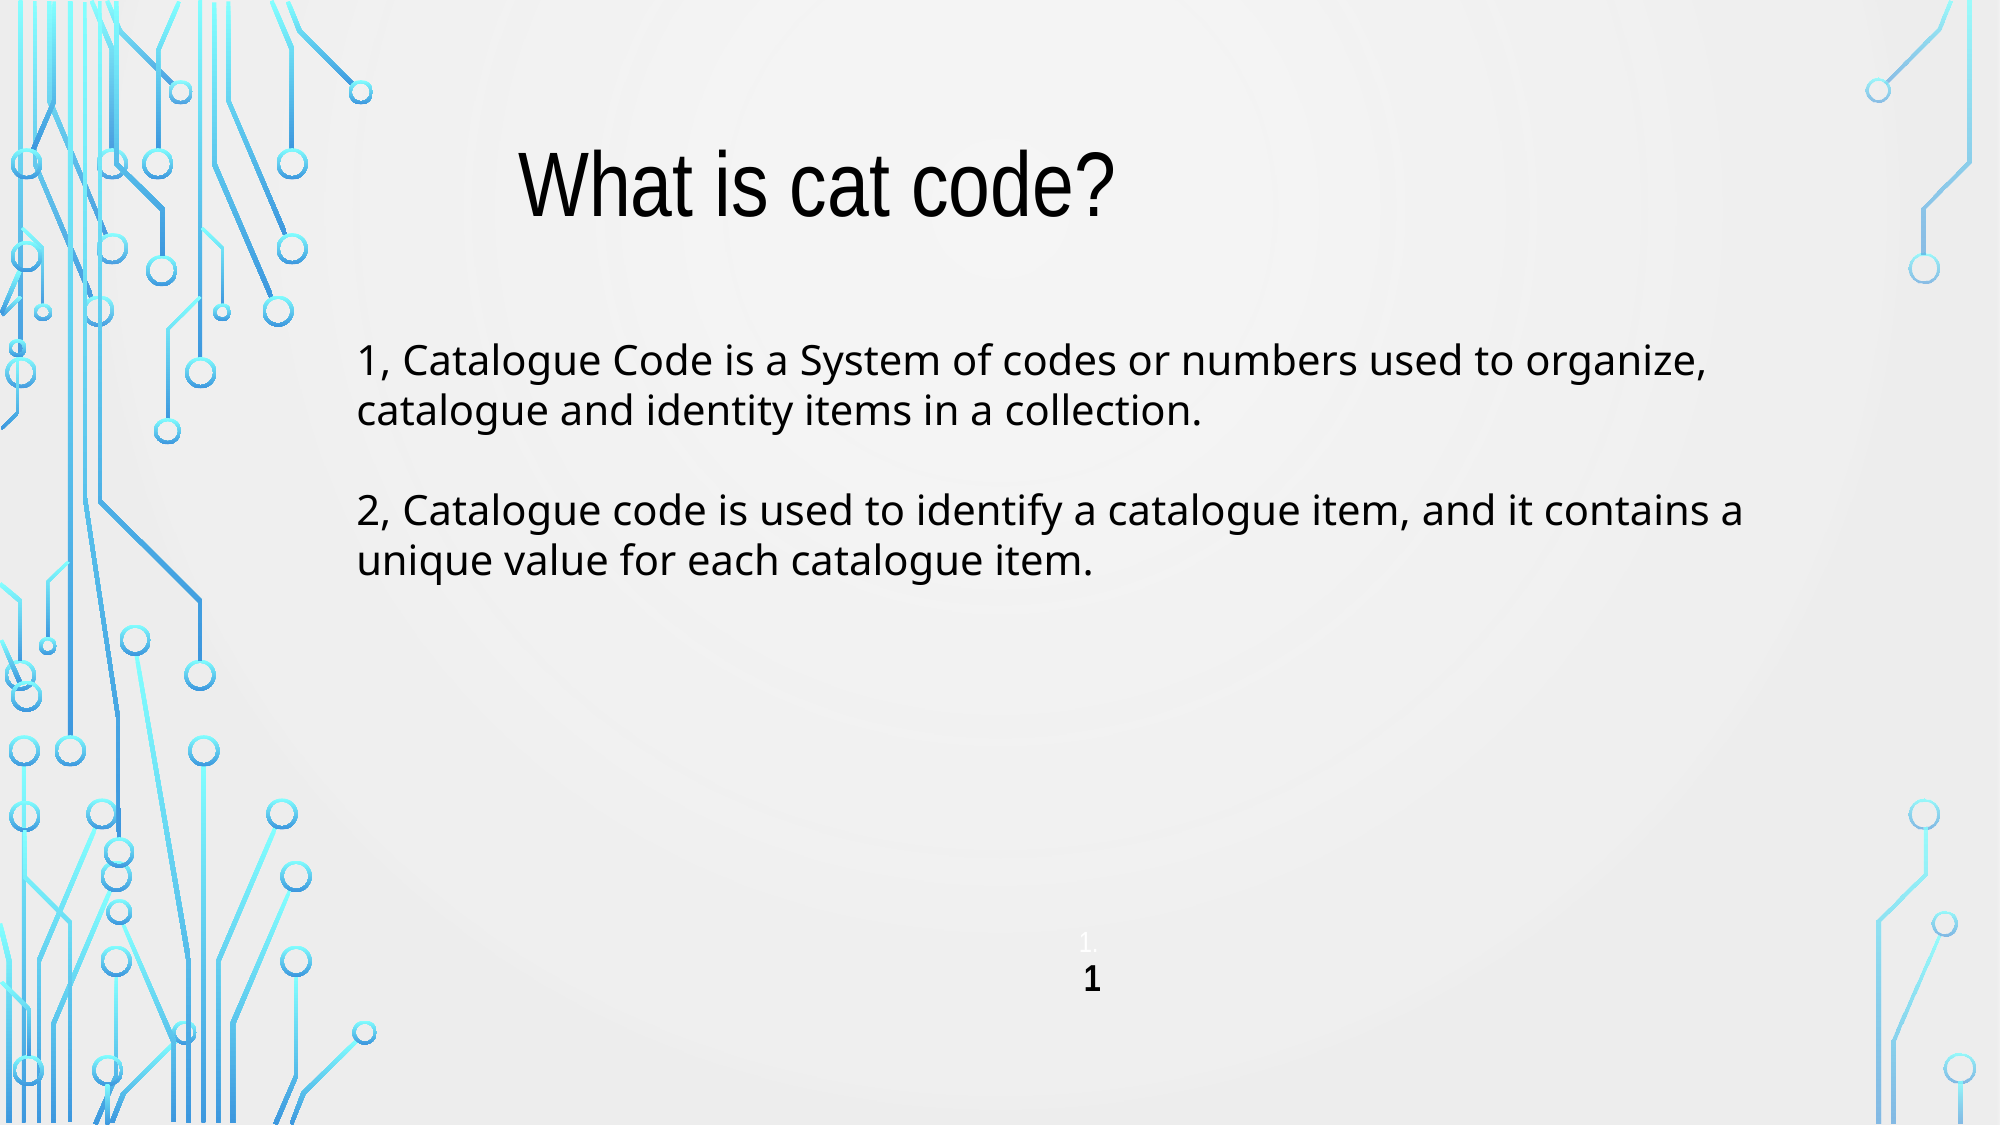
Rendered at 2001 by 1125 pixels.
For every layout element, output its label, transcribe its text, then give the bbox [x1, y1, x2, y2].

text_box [22, 1100, 26, 1123]
text_box [87, 316, 96, 323]
text_box [161, 69, 168, 76]
text_box [102, 949, 115, 953]
text_box [5, 680, 14, 687]
text_box [107, 8, 114, 20]
text_box [33, 29, 37, 69]
text_box [102, 255, 112, 261]
text_box [102, 19, 109, 35]
text_box [1911, 985, 1920, 996]
text_box [102, 151, 114, 155]
text_box [6, 378, 16, 385]
text_box [143, 58, 156, 71]
text_box [22, 1008, 26, 1055]
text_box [6, 1107, 12, 1123]
text_box [11, 738, 38, 742]
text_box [109, 138, 114, 148]
text_box [101, 882, 113, 888]
text_box [9, 756, 23, 763]
text_box [3, 590, 23, 600]
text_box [165, 80, 174, 85]
text_box [2, 942, 12, 969]
text_box What is cat code? [503, 117, 1420, 326]
text_box [103, 819, 116, 826]
text_box [156, 1047, 171, 1058]
text_box [113, 172, 123, 176]
text_box [102, 316, 113, 323]
text_box [1947, 1053, 1974, 1060]
text_box [26, 234, 42, 245]
text_box [112, 1096, 125, 1114]
text_box [117, 949, 130, 953]
text_box [22, 805, 26, 828]
text_box 1, Catalogue Code is a System of codes or numbers used to organize, catalogue and identity items in a collection. 2, Catalogue code is used to identify a catalogue item, and it contains a unique value for each catalogue item. [341, 326, 1862, 591]
title 1. 1 [341, 737, 1843, 1008]
text_box [47, 1, 52, 23]
text_box [169, 96, 193, 102]
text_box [51, 1105, 56, 1123]
text_box [88, 801, 116, 806]
text_box [98, 890, 112, 912]
text_box [1912, 798, 1938, 806]
text_box [1967, 0, 1972, 44]
text_box [113, 254, 127, 261]
text_box [114, 990, 118, 1010]
text_box [101, 967, 113, 973]
text_box [1920, 827, 1928, 878]
text_box [19, 1, 23, 32]
text_box [48, 201, 68, 247]
text_box [19, 32, 23, 79]
text_box [1967, 69, 1972, 83]
text_box [33, 1, 37, 29]
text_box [37, 1100, 41, 1123]
text_box [1944, 0, 1953, 14]
text_box [111, 1076, 118, 1082]
text_box [6, 1057, 12, 1100]
text_box [19, 245, 23, 268]
text_box [85, 912, 104, 944]
text_box [0, 923, 7, 942]
text_box [64, 855, 87, 895]
text_box [1870, 77, 1885, 83]
text_box [81, 828, 97, 855]
text_box [87, 299, 97, 303]
text_box [19, 360, 35, 364]
text_box [119, 967, 131, 973]
text_box [73, 159, 83, 186]
text_box [0, 582, 11, 590]
text_box [21, 663, 34, 667]
text_box [102, 236, 126, 240]
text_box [87, 281, 93, 297]
text_box [102, 299, 113, 303]
text_box [21, 227, 31, 234]
text_box [105, 0, 113, 8]
text_box [19, 378, 36, 385]
text_box [73, 248, 80, 264]
text_box [19, 272, 23, 319]
text_box [102, 170, 111, 176]
text_box [87, 184, 97, 208]
text_box [51, 1047, 56, 1096]
text_box [25, 756, 39, 763]
text_box [1936, 911, 1956, 916]
text_box [47, 23, 52, 55]
text_box [1876, 907, 1896, 924]
text_box [100, 1096, 105, 1108]
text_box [102, 220, 108, 235]
text_box [109, 1085, 115, 1098]
text_box [41, 279, 45, 296]
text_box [110, 1117, 117, 1123]
text_box [90, 0, 98, 14]
text_box [22, 1059, 26, 1082]
text_box [109, 101, 114, 132]
text_box [0, 0, 2000, 1125]
text_box [34, 315, 52, 319]
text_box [93, 1113, 103, 1125]
text_box [175, 1037, 186, 1042]
text_box [120, 882, 131, 888]
text_box [114, 977, 118, 990]
text_box [87, 819, 101, 826]
text_box [1924, 936, 1941, 967]
text_box [18, 635, 23, 652]
text_box [37, 1026, 41, 1060]
text_box [22, 767, 26, 796]
